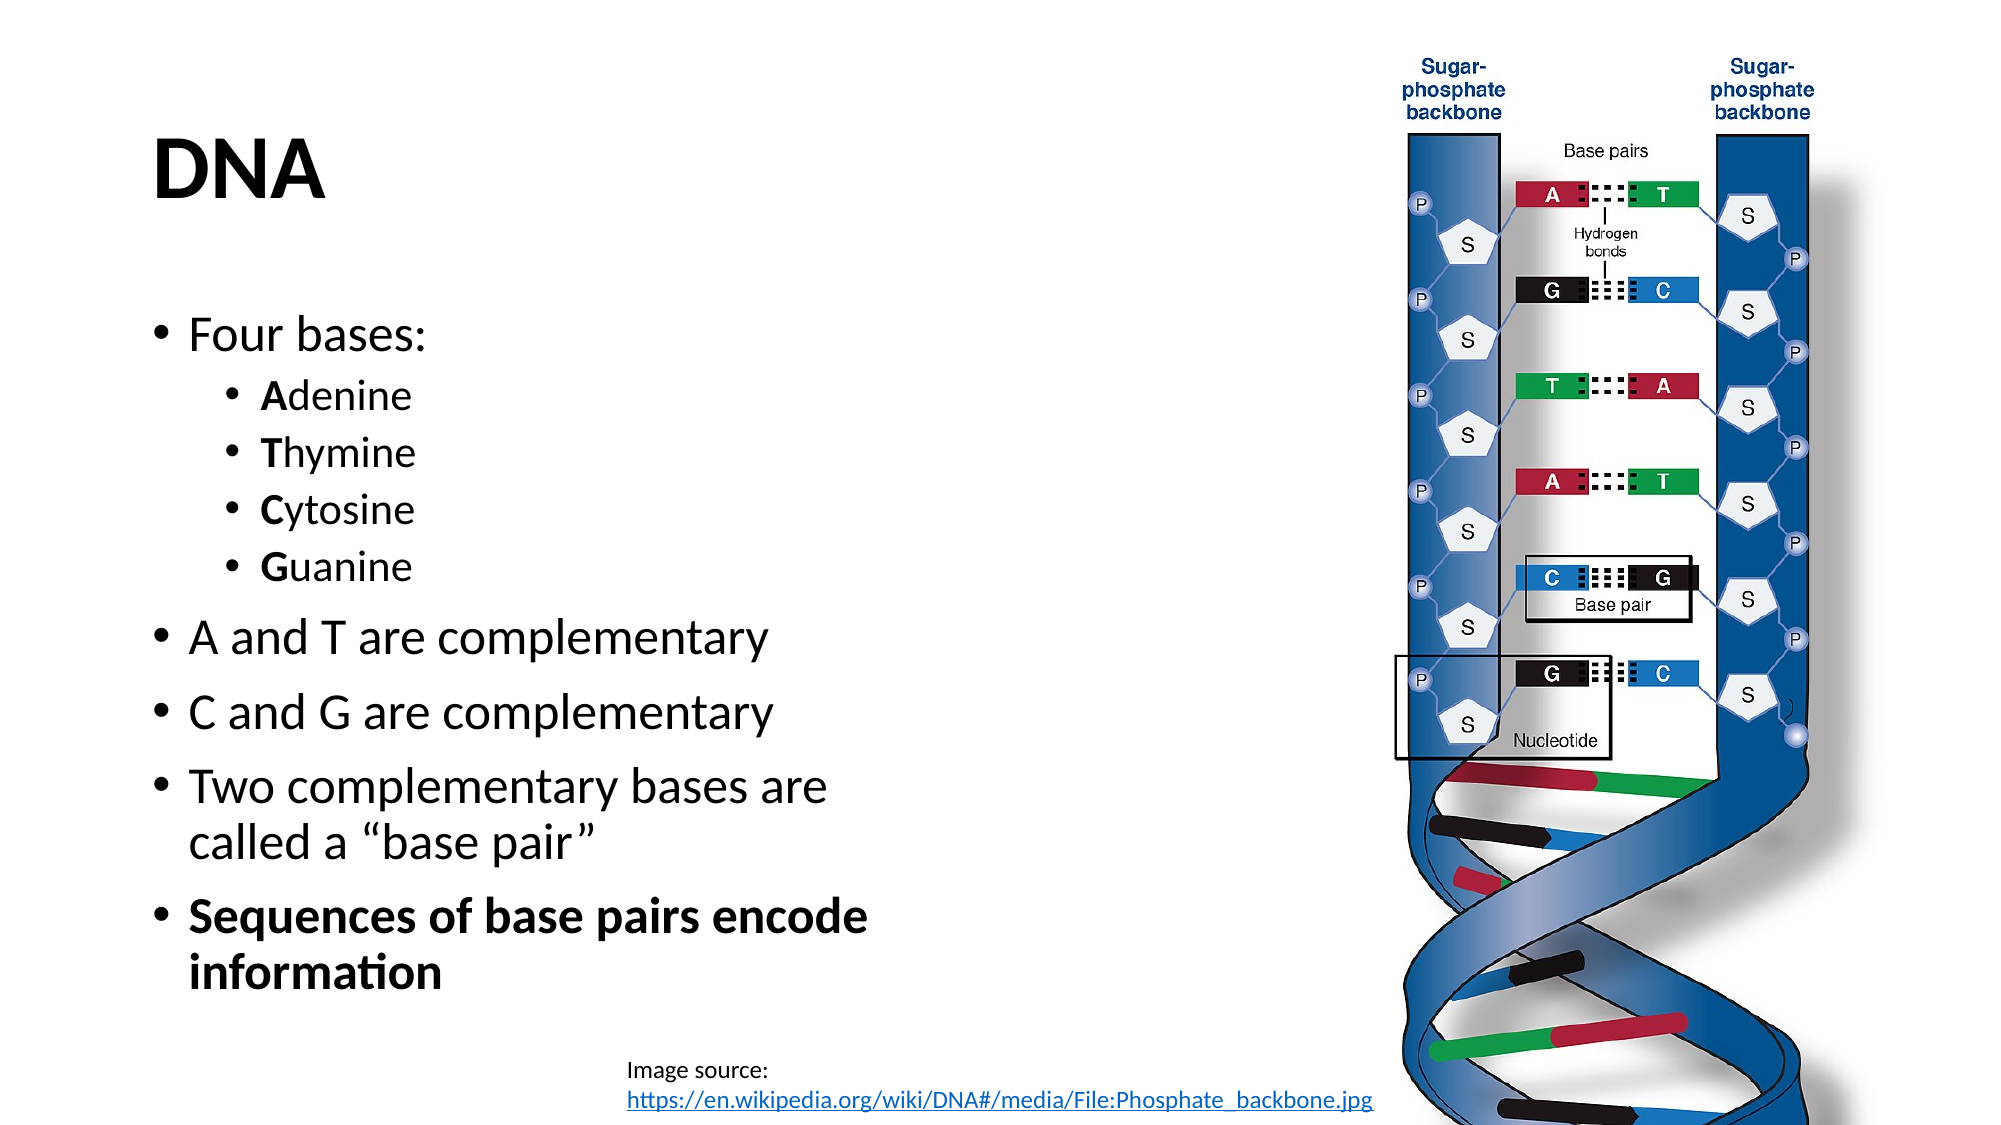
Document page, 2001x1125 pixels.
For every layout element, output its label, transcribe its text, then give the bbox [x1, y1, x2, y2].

list Four bases: Adenine Thymine Cytosine Guanine A and T are complementary C and G are complementary Two complementary bases are called a “base pair” Sequences of base pairs encode information [137, 299, 927, 1014]
title DNA [137, 59, 1286, 278]
picture [1286, 0, 2000, 1125]
text_box Image source: https://en.wikipedia.org/wiki/DNA#/media/File:Phosphate_backbone.jpg [612, 1045, 1286, 1121]
